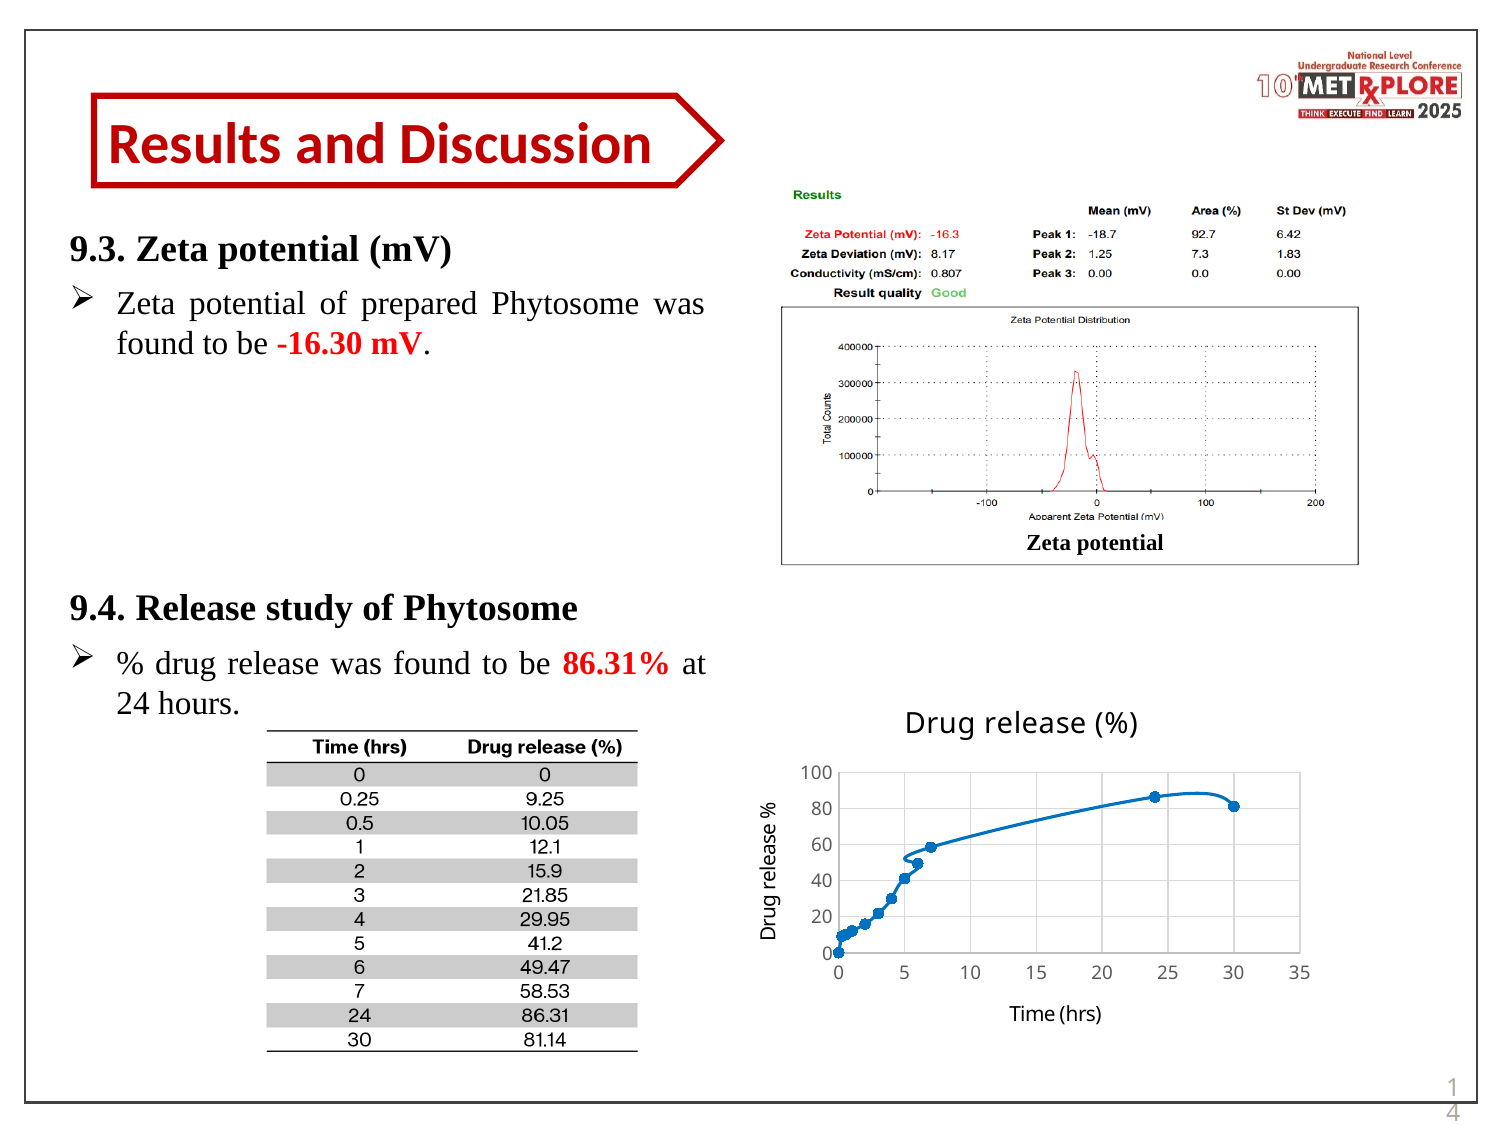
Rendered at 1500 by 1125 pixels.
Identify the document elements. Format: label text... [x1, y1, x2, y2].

text_box 9.3. Zeta potential (mV) Zeta potential of prepared Phytosome was found to be -16.30 mV. 9.4. Release study of Phytosome % drug release was found to be 86.31% at 24 hours. [54, 216, 721, 774]
picture [1251, 37, 1467, 128]
picture [779, 185, 1360, 567]
chart [720, 677, 1323, 1059]
slide_number 14 [1431, 1058, 1484, 1119]
picture [252, 719, 649, 1059]
text_box [24, 29, 1478, 1104]
text_box Results and Discussion [93, 94, 723, 187]
